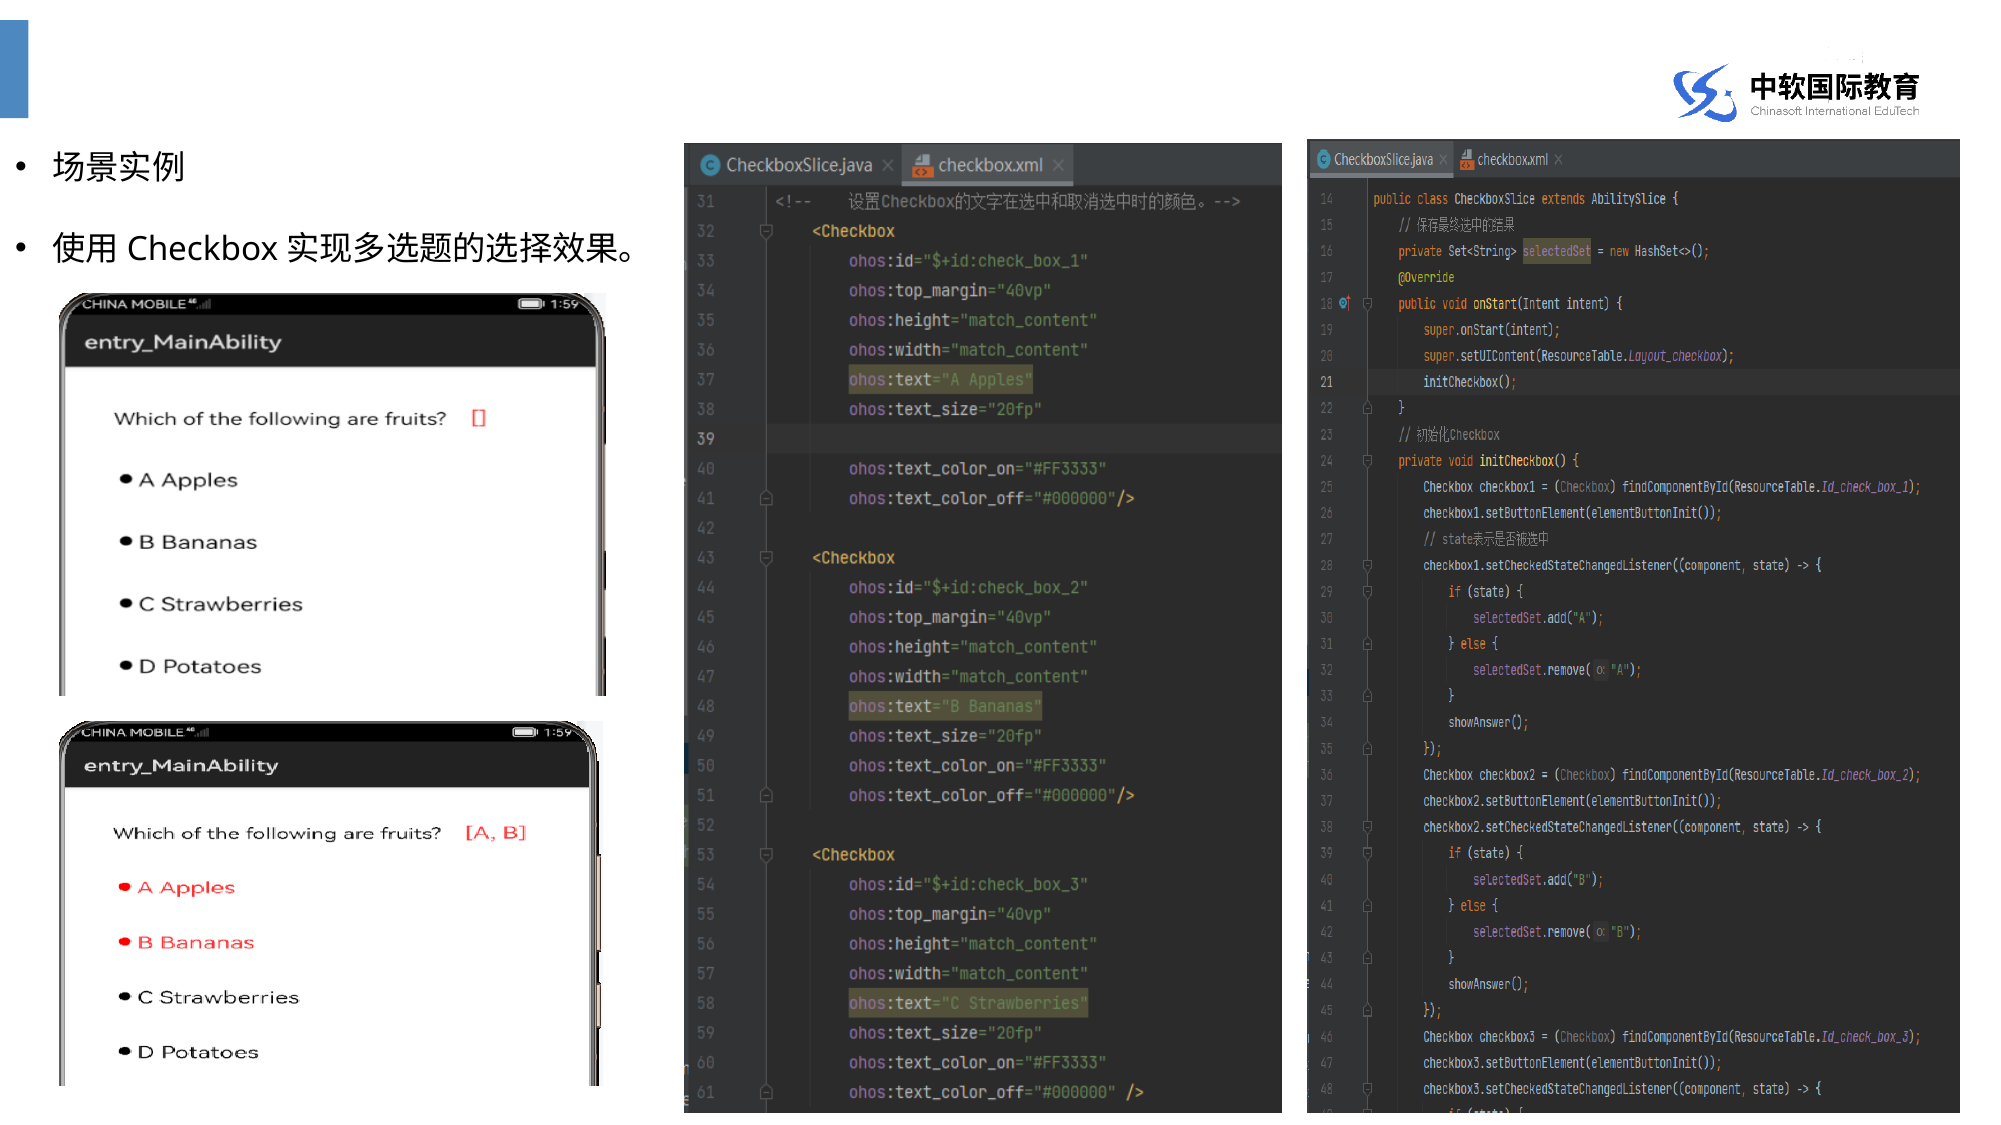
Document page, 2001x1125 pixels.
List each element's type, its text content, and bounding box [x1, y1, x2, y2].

picture [59, 293, 606, 696]
picture [59, 721, 603, 1086]
picture [1307, 139, 1960, 1113]
picture [1611, 26, 1981, 118]
picture [683, 143, 1282, 1113]
list 场景实例 使用Checkbox实现多选题的选择效果。 [0, 118, 2000, 902]
